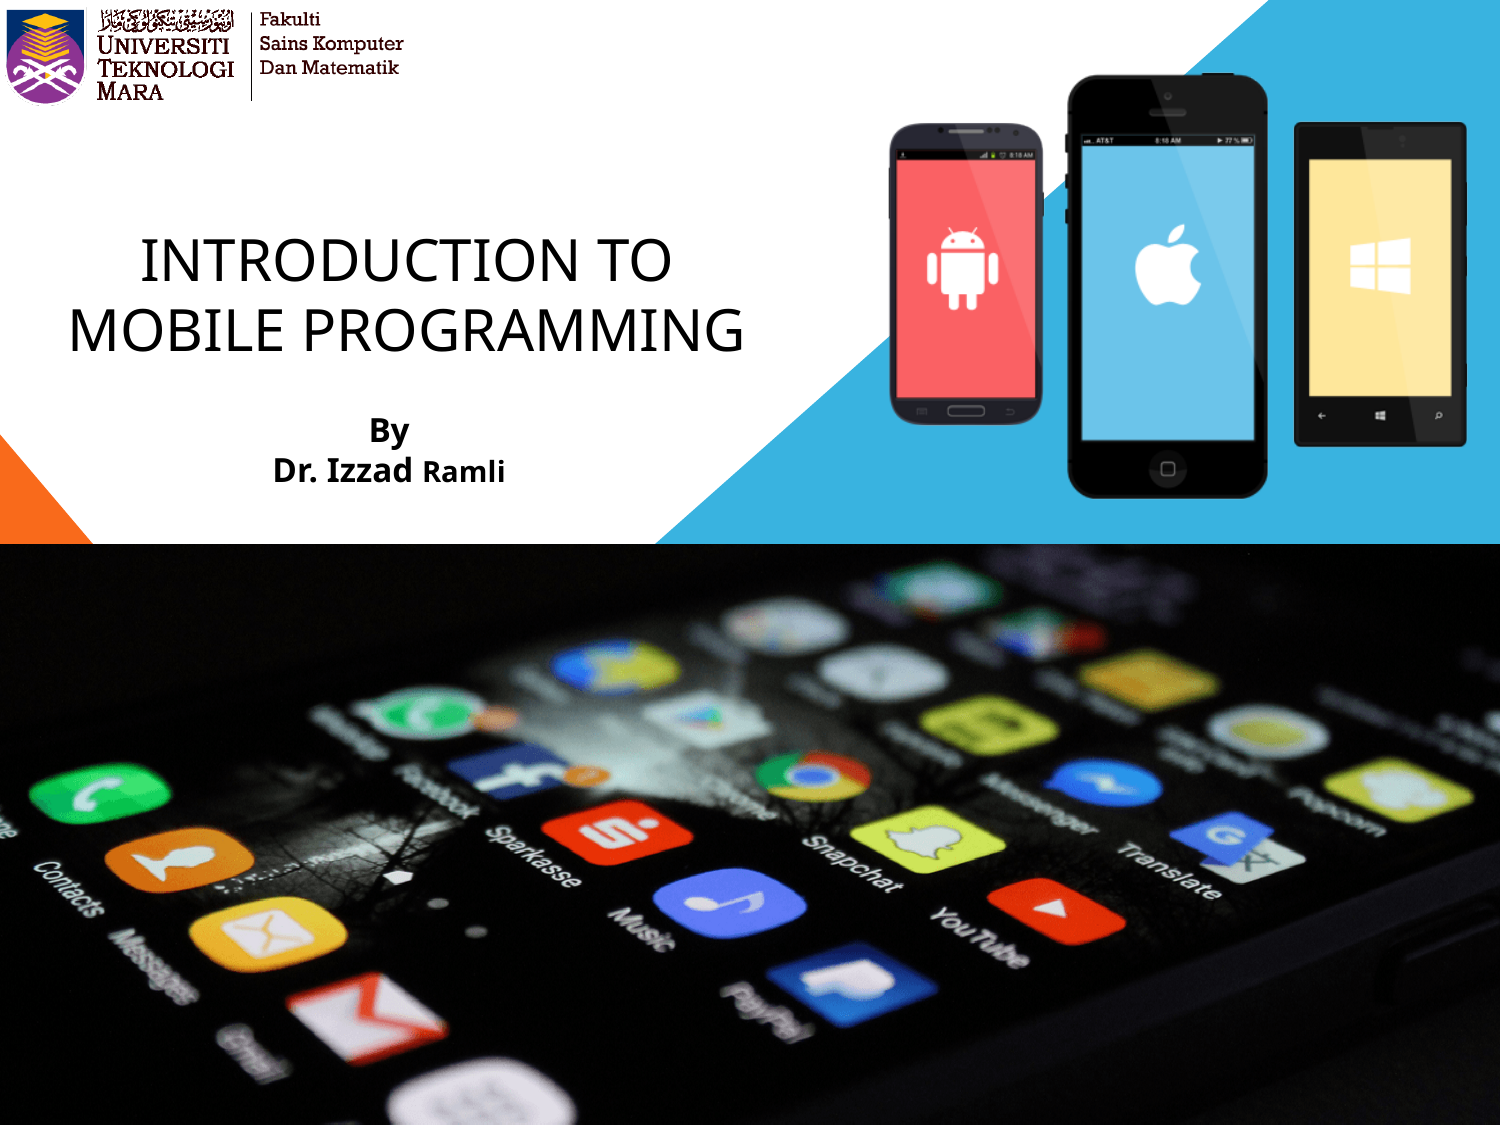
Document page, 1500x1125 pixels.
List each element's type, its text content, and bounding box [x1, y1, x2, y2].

picture [1, 6, 408, 106]
picture [868, 60, 1480, 512]
title Introduction to Mobile programming [16, 77, 798, 465]
picture [0, 543, 1500, 1125]
text_box By Dr. Izzad Ramli [243, 401, 535, 497]
